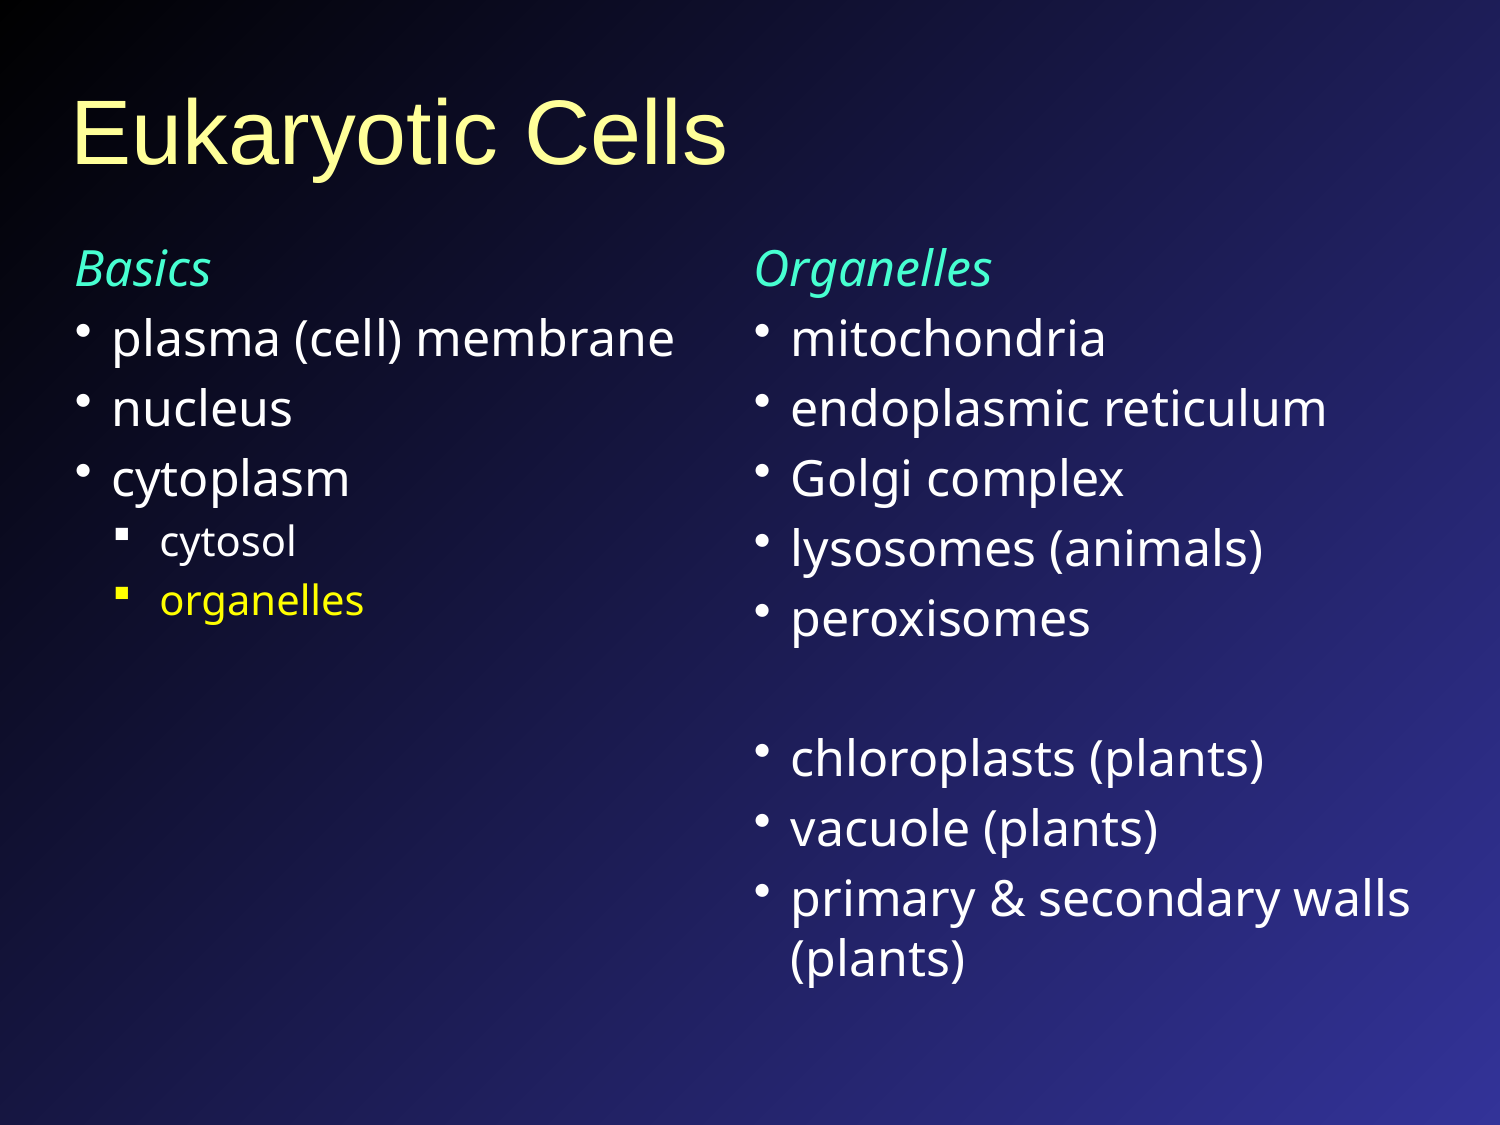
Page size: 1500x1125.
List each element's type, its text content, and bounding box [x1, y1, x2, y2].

list Basics plasma (cell) membrane nucleus cytoplasm cytosol organelles Organelles mitochondria endoplasmic reticulum Golgi complex lysosomes (animals) peroxisomes chloroplasts (plants) vacuole (plants) primary & secondary walls (plants) [59, 228, 1449, 1066]
title Eukaryotic Cells [55, 65, 1435, 192]
